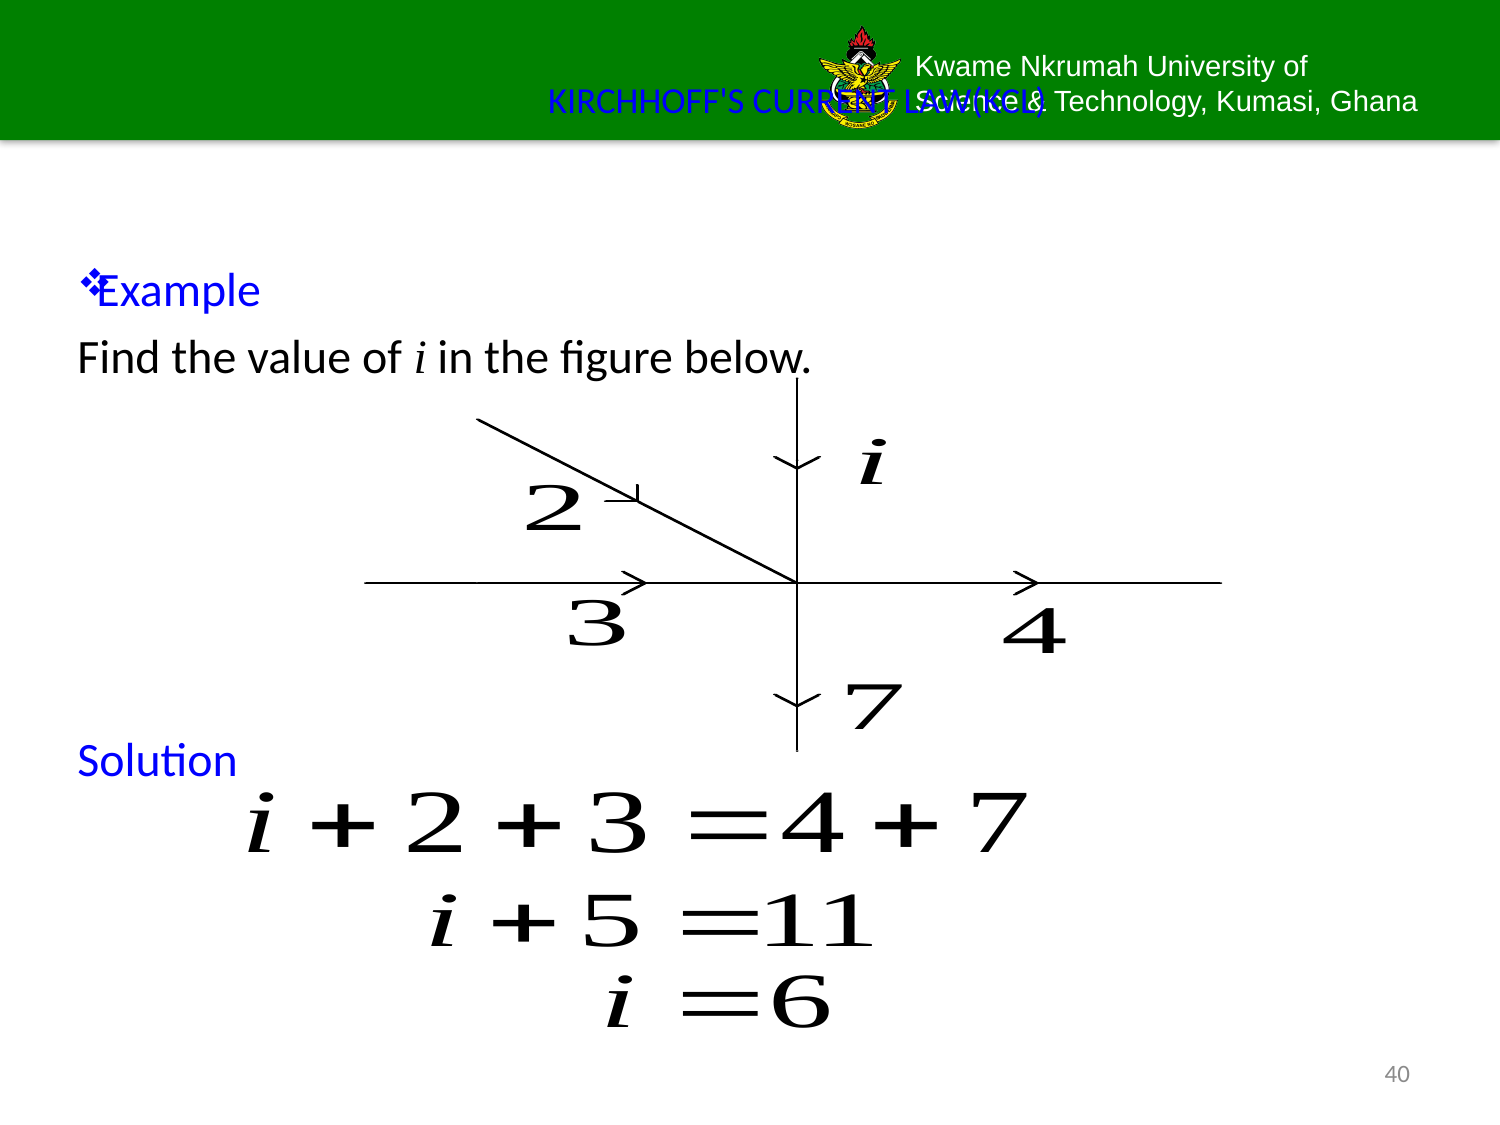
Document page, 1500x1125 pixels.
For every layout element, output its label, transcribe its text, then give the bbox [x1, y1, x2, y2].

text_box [237, 781, 1038, 863]
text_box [421, 885, 879, 956]
subtitle Example Find the value of i in the figure below. Solution [62, 250, 1450, 1059]
title KIRCHHOFF'S CURRENT LAW(KCL) [112, 25, 1450, 176]
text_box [597, 965, 838, 1037]
slide_number 40 [1074, 1042, 1425, 1103]
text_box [349, 354, 1238, 759]
